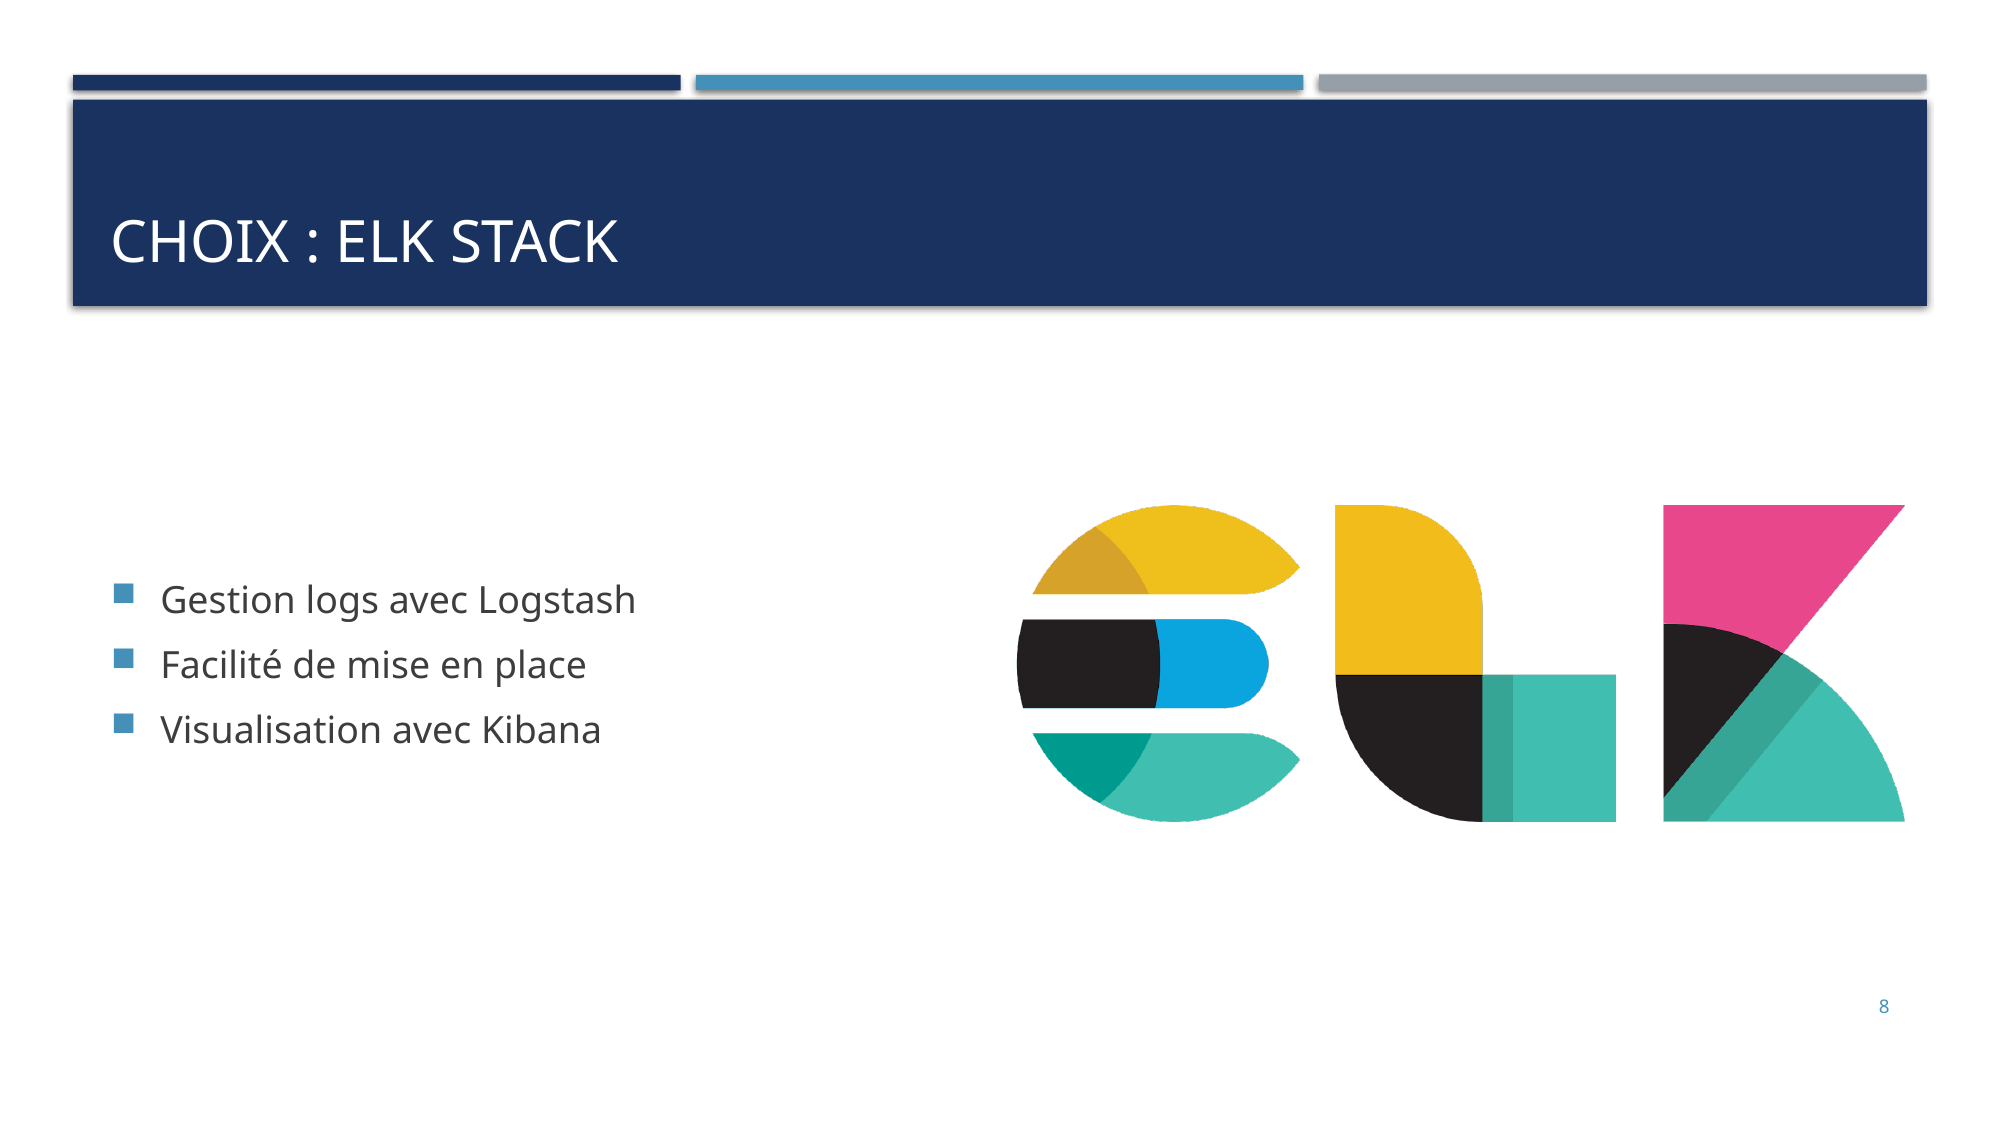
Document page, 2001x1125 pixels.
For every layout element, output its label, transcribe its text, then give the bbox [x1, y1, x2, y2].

list Gestion logs avec Logstash Facilité de mise en place Visualisation avec Kibana [95, 365, 985, 962]
slide_number 8 [1732, 977, 1905, 1037]
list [1014, 505, 1906, 822]
title Choix : ELK Stack [95, 119, 1905, 282]
